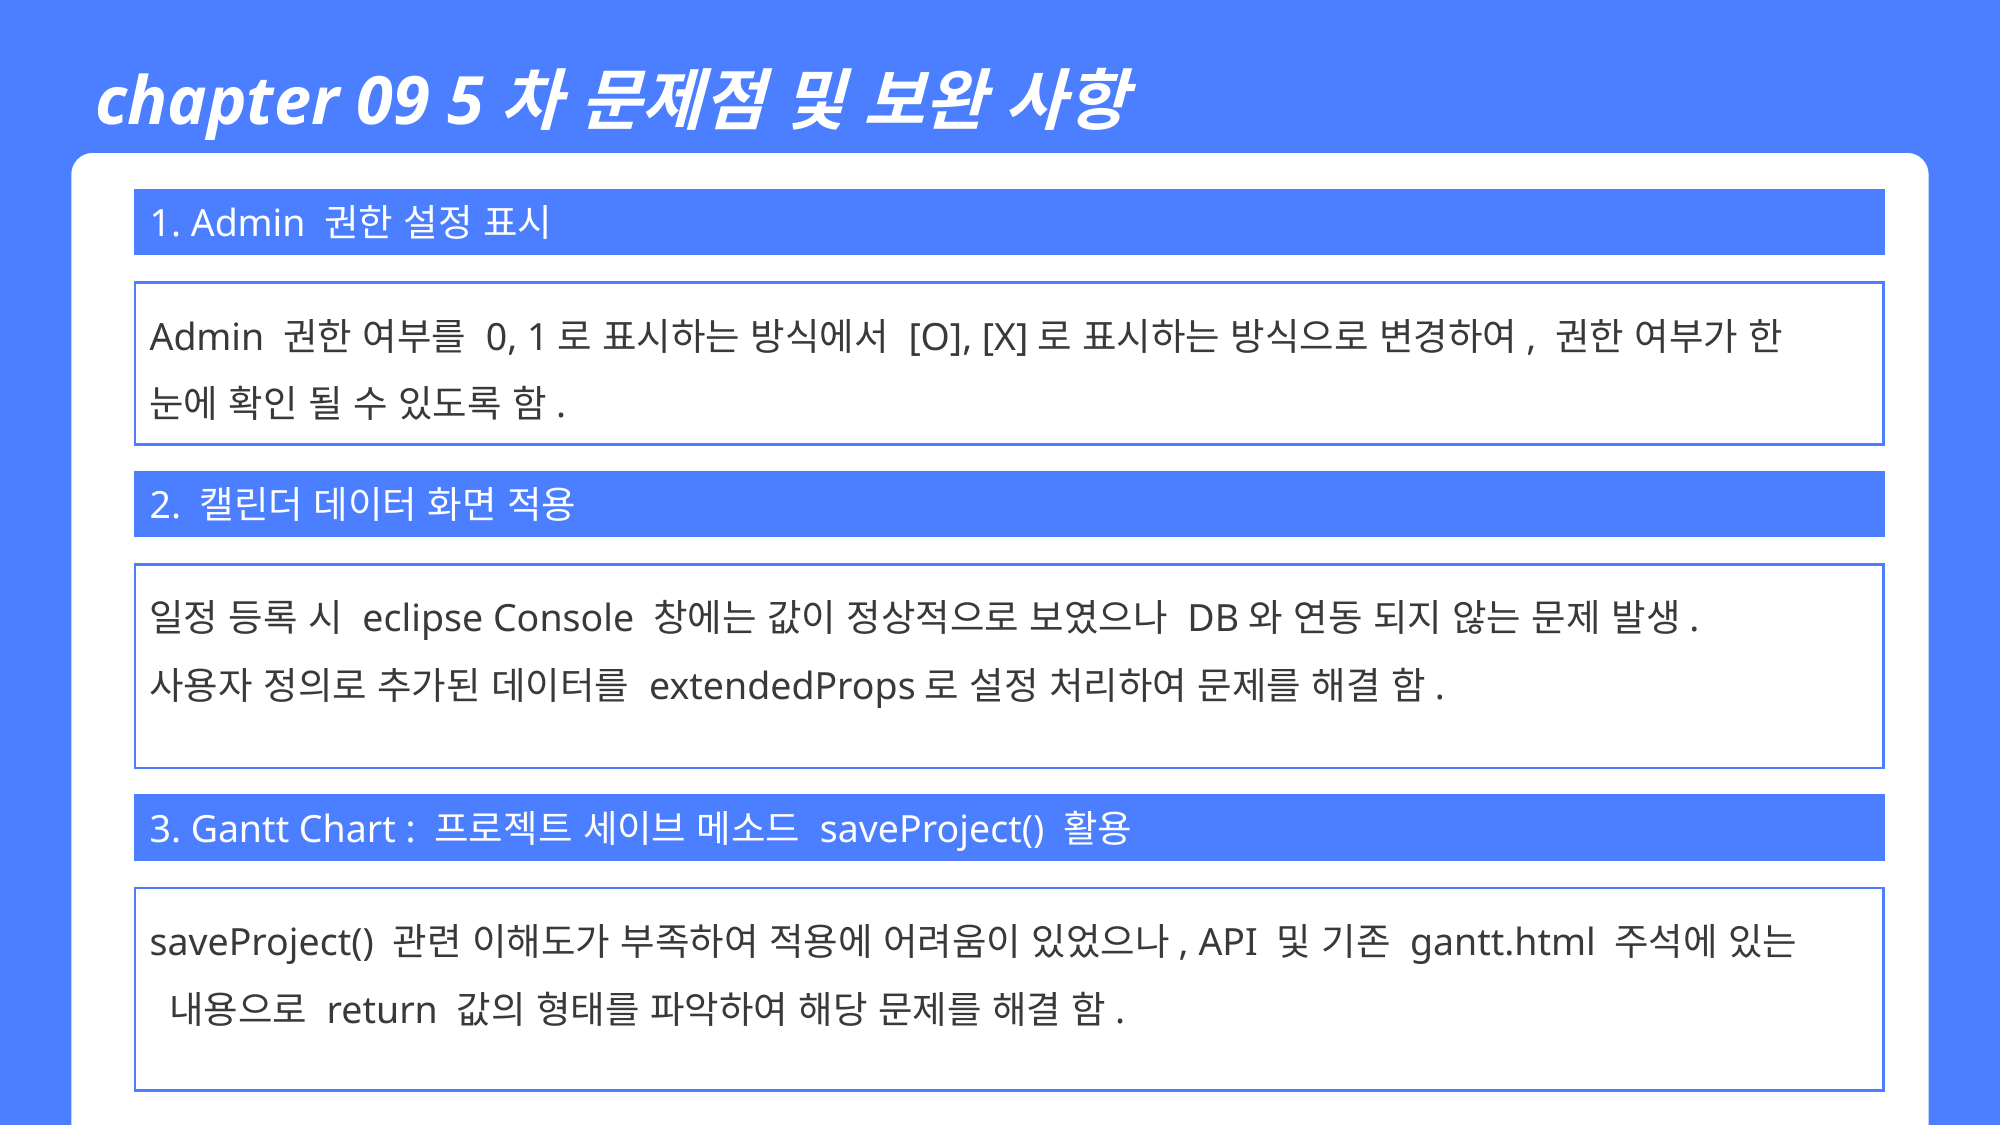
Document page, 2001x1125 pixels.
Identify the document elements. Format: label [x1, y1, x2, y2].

text_box [134, 471, 1884, 768]
text_box [134, 795, 1884, 1091]
text_box [0, 0, 2000, 1125]
text_box [134, 189, 1884, 445]
